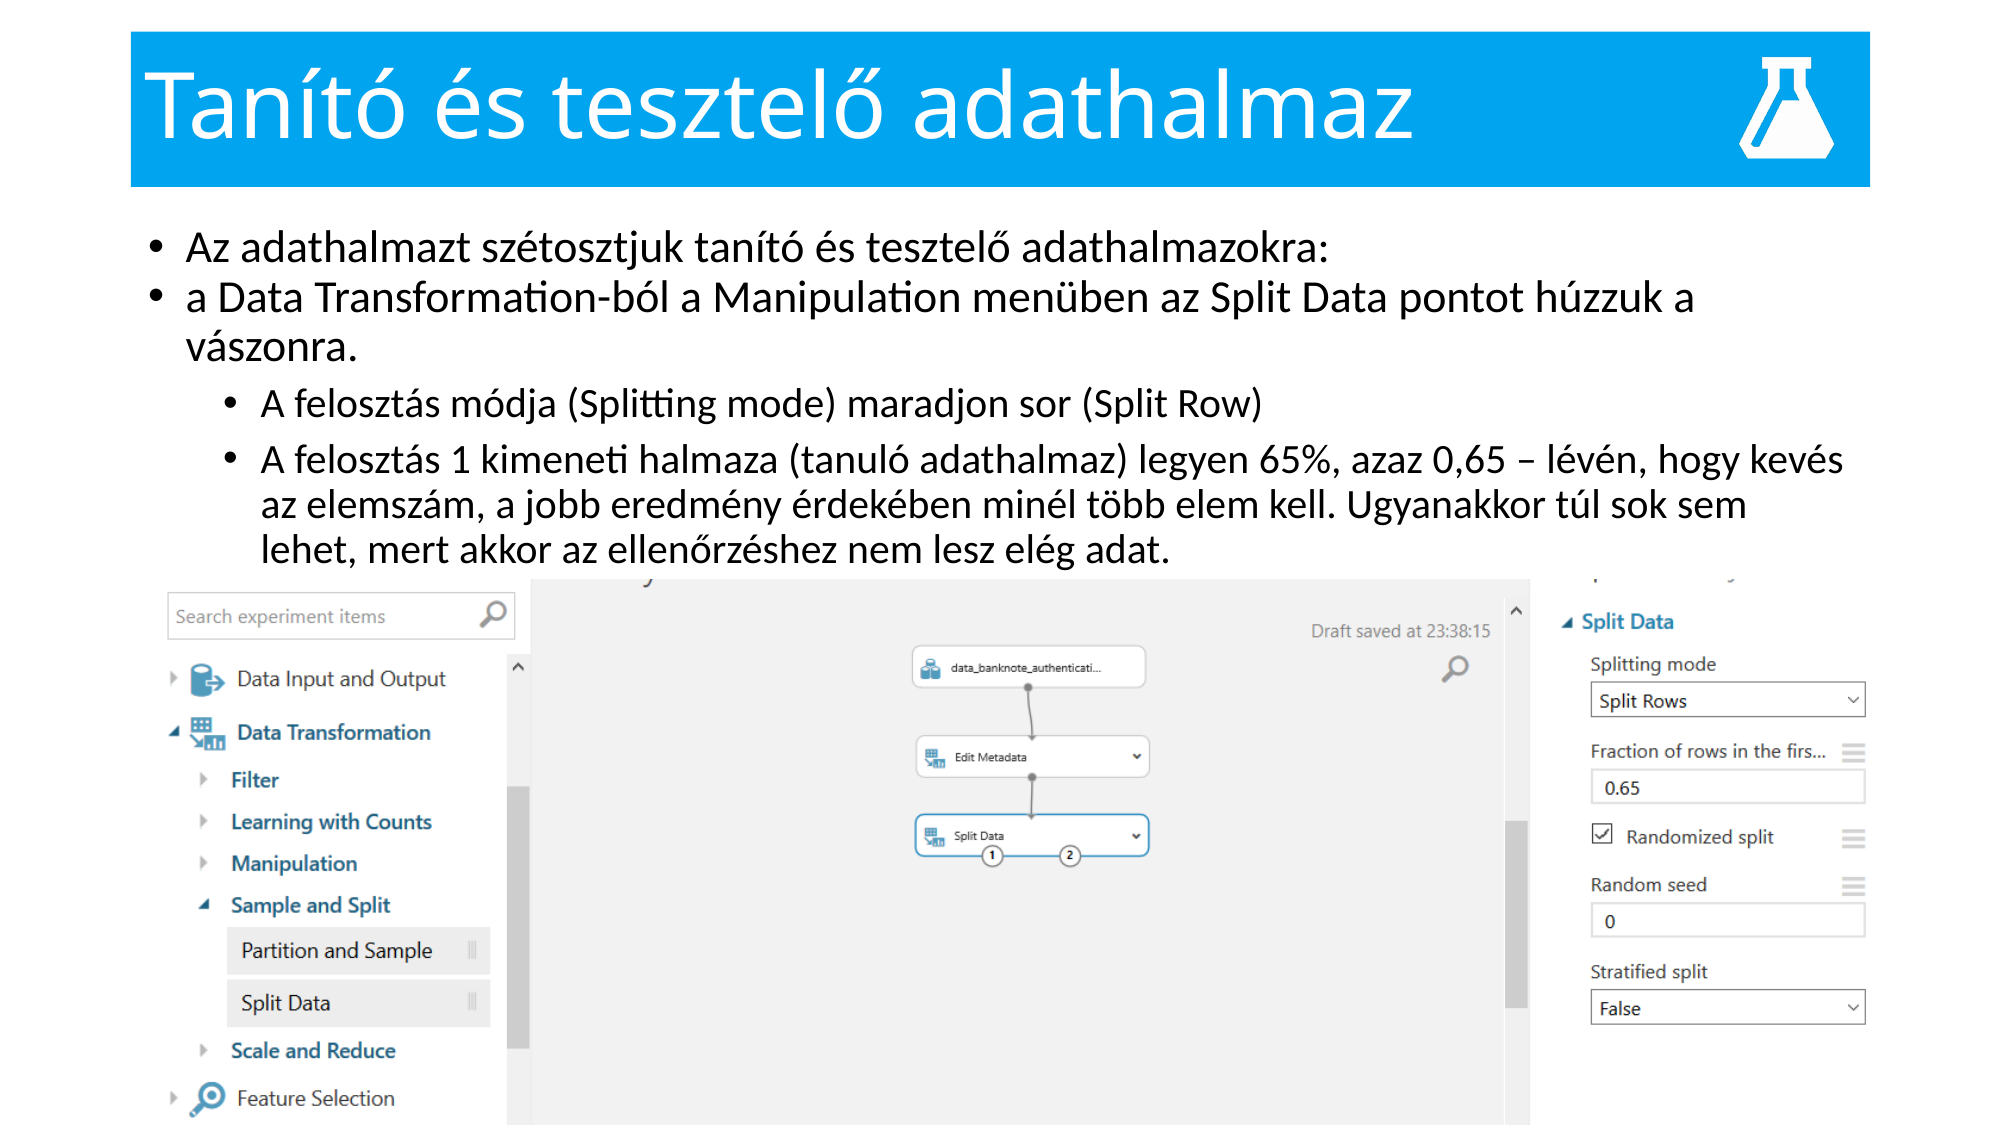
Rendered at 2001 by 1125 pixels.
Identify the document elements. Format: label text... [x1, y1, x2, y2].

title Tanító és tesztelő adathalmaz [129, 31, 1701, 187]
picture [164, 579, 1922, 1125]
picture [1740, 58, 1833, 158]
list Az adathalmazt szétosztjuk tanító és tesztelő adathalmazokra: a Data Transformation-ból a Manipulation menüben az Split Data pontot húzzuk a vászonra. A felosztás módja (Splitting mode) maradjon sor (Split Row) A felosztás 1 kimeneti halmaza (tanuló adathalmaz) legyen 65%, azaz 0,65 – lévén, hogy kevés az elemszám, a jobb eredmény érdekében minél több elem kell. Ugyanakkor túl sok sem lehet, mert akkor az ellenőrzéshez nem lesz elég adat. [133, 215, 1871, 993]
